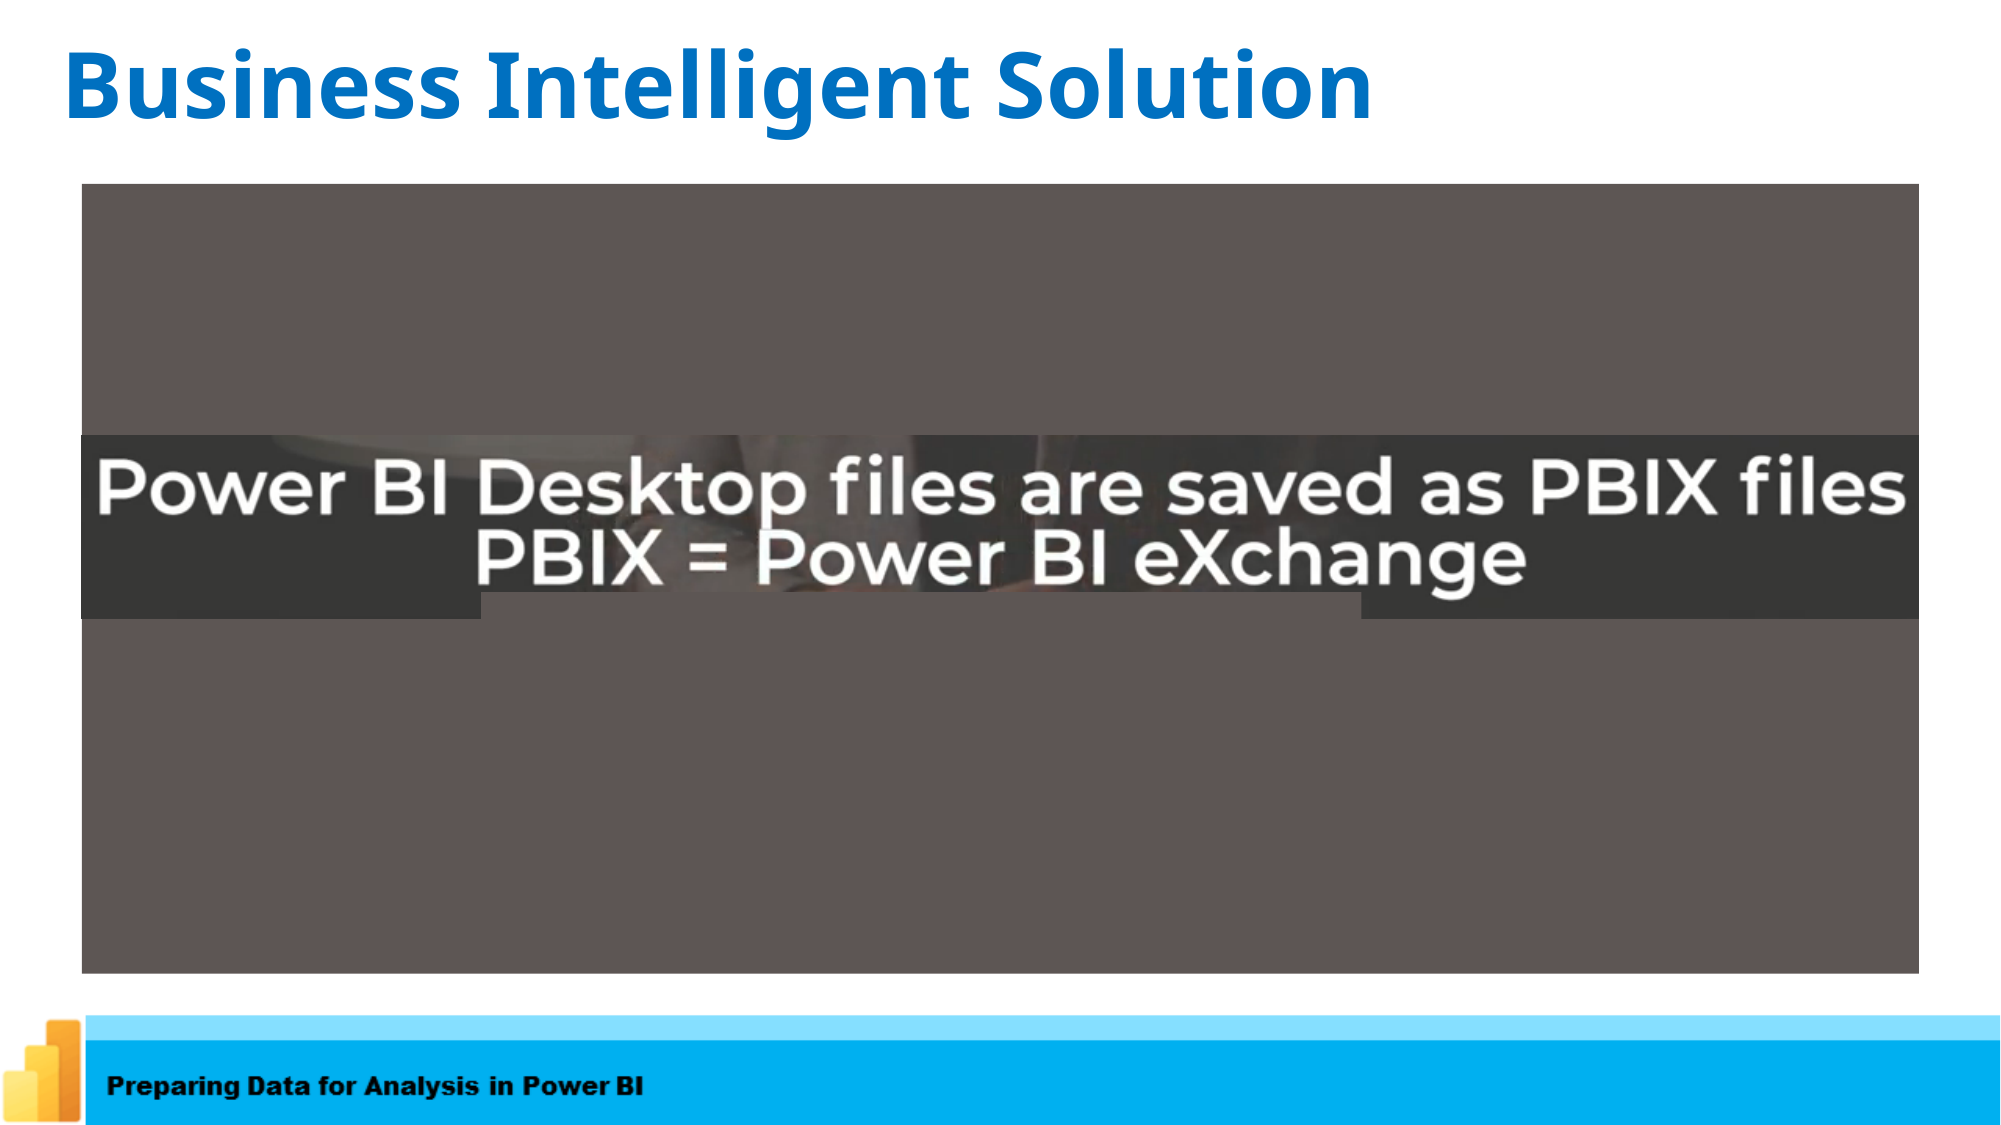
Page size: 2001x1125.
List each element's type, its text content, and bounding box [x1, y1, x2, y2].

picture [619, 1078, 628, 1094]
picture [533, 1078, 538, 1086]
picture [117, 1078, 122, 1086]
picture [370, 1078, 376, 1086]
picture [321, 1078, 325, 1093]
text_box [81, 183, 1919, 974]
picture [286, 1079, 291, 1094]
picture [431, 1089, 436, 1097]
picture [110, 1078, 114, 1093]
picture [251, 1078, 258, 1094]
picture [0, 0, 2001, 1125]
title Business Intelligent Solution [46, 25, 1697, 151]
